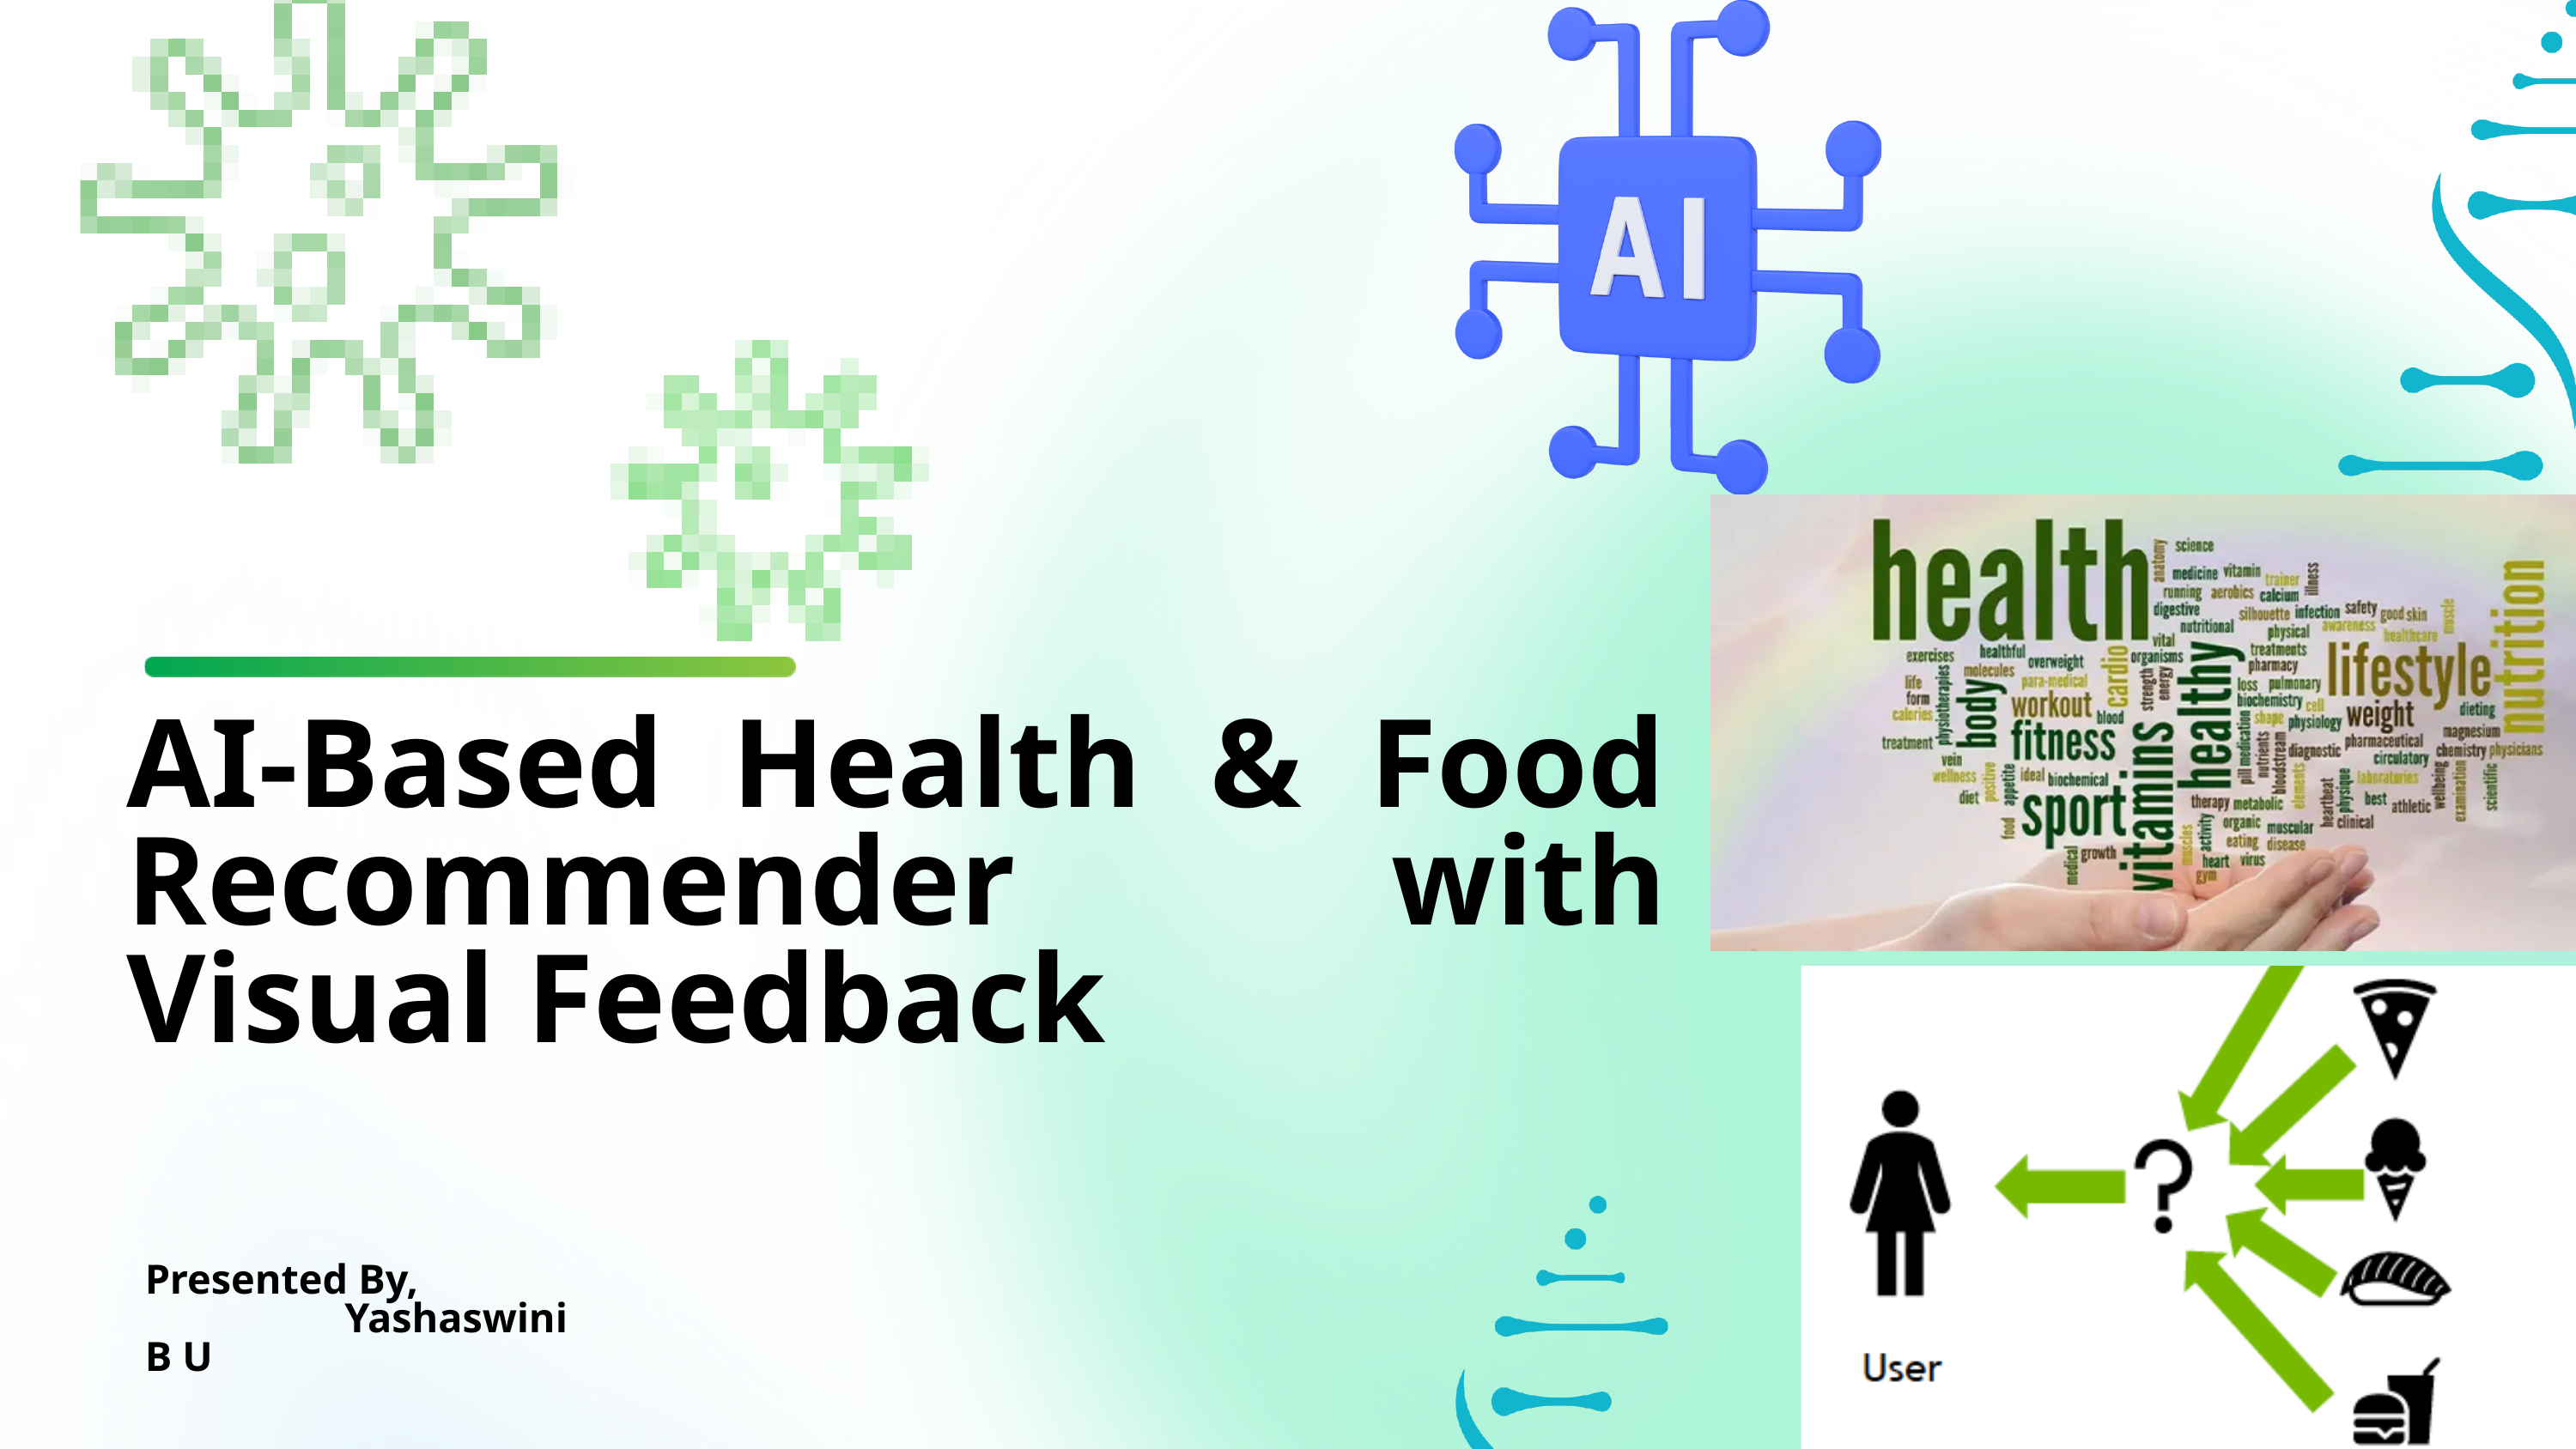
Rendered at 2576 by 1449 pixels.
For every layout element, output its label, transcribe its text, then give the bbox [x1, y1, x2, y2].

text_box [1801, 966, 2576, 1449]
text_box [1710, 494, 2576, 951]
text_box AI-Based Health & Food Recommender with Visual Feedback [126, 714, 1668, 1229]
text_box [144, 657, 796, 677]
text_box [1454, 0, 1882, 495]
text_box [2337, 0, 2576, 494]
text_box [1361, 1229, 1668, 1449]
text_box [80, 0, 930, 641]
text_box [0, 0, 2576, 1449]
text_box Presented By, Yashaswini B U [144, 1264, 604, 1379]
